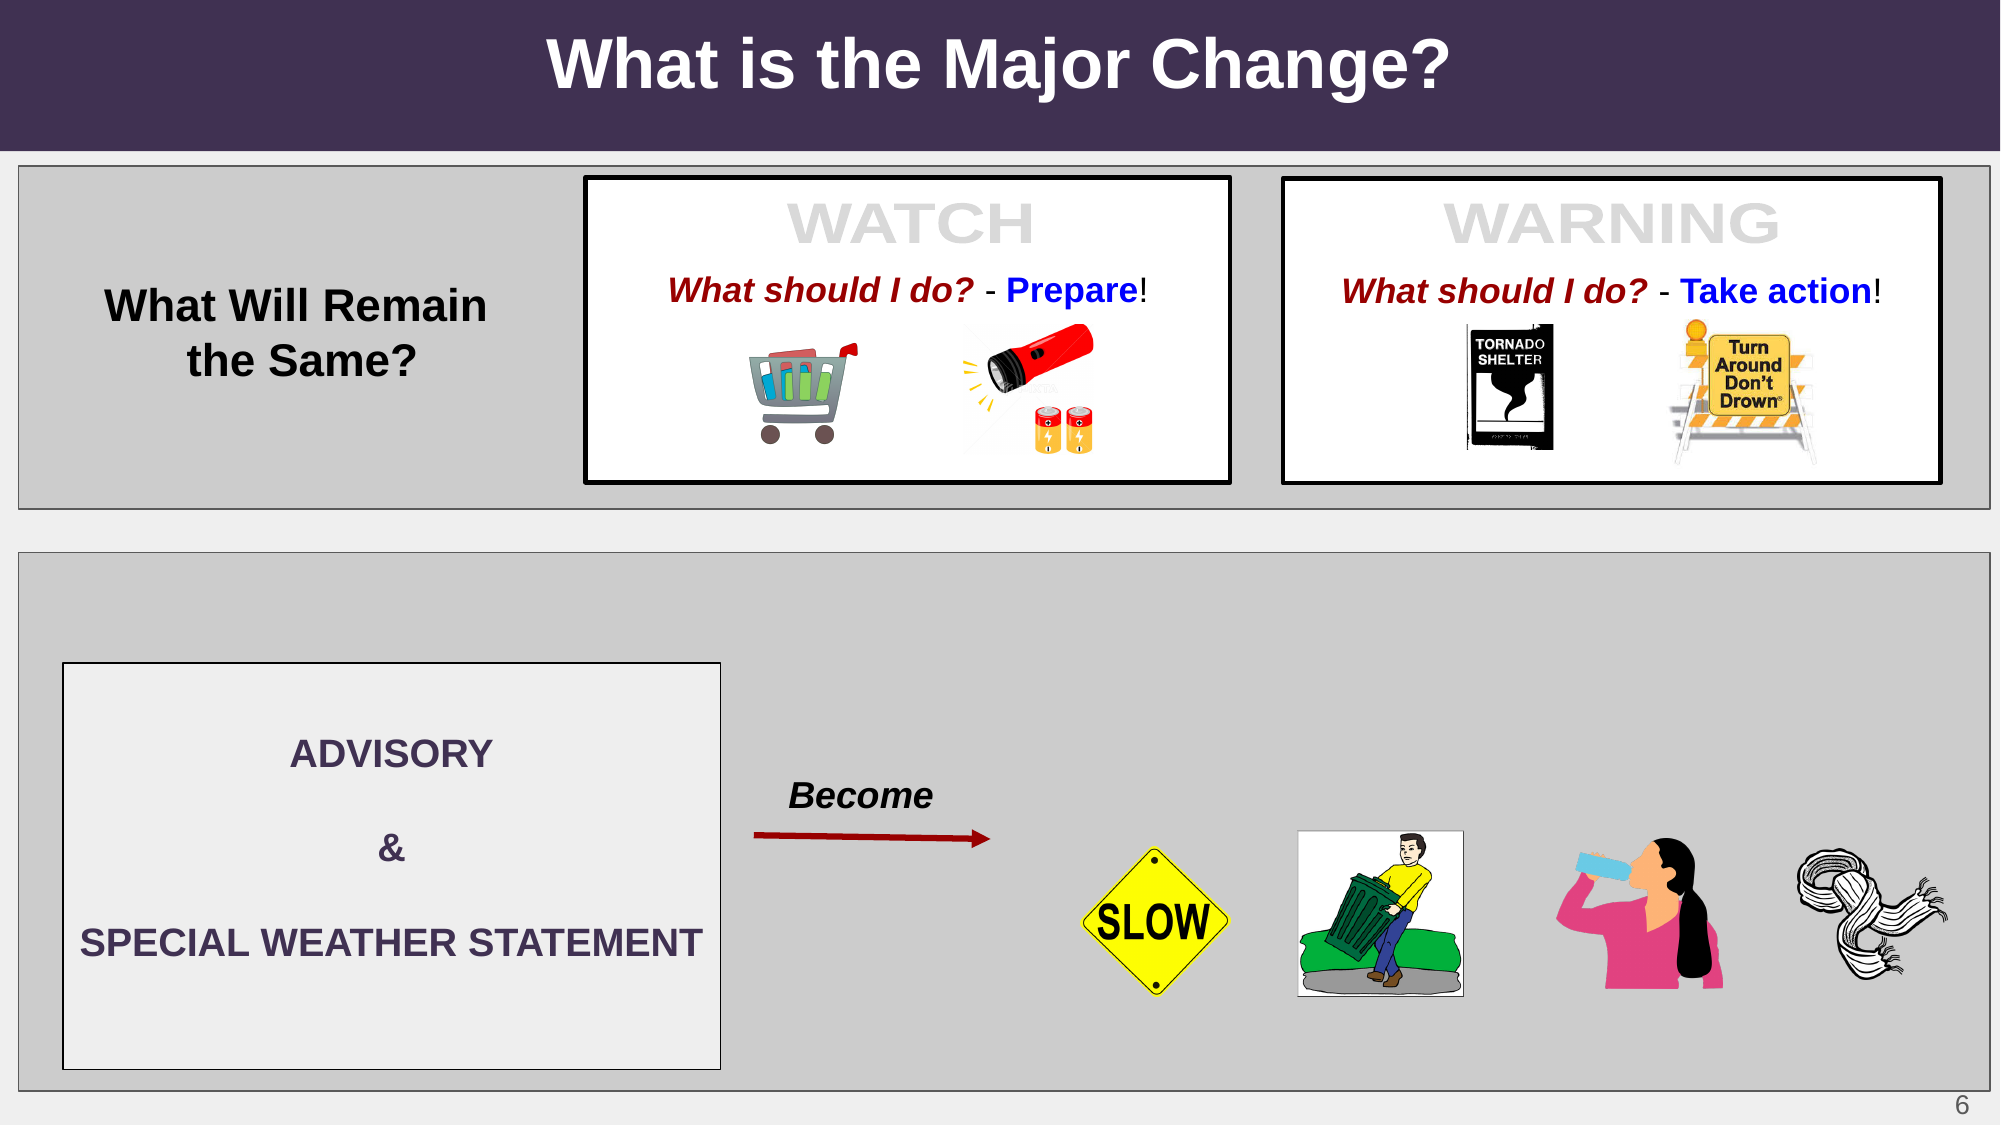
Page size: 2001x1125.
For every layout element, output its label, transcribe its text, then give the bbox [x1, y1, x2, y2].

picture [1296, 830, 1464, 998]
text_box Become [708, 755, 1014, 813]
picture [962, 323, 1094, 456]
text_box What should I do? - Take action! [1283, 178, 1941, 484]
picture [1080, 846, 1231, 998]
text_box [18, 166, 1990, 510]
picture [745, 334, 860, 449]
picture [1556, 838, 1723, 990]
text_box What should I do? - Prepare! [585, 177, 1231, 483]
text_box ADVISORY & SPECIAL WEATHER STATEMENT [62, 662, 721, 1070]
text_box [18, 552, 1990, 1091]
text_box What Will Remain the Same? [0, 260, 610, 336]
picture [1666, 318, 1817, 469]
picture [1797, 848, 1948, 980]
title What is the Major Change? [68, 0, 1932, 123]
picture [1447, 323, 1574, 450]
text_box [753, 834, 991, 840]
slide_number 6 [1869, 1060, 1990, 1125]
